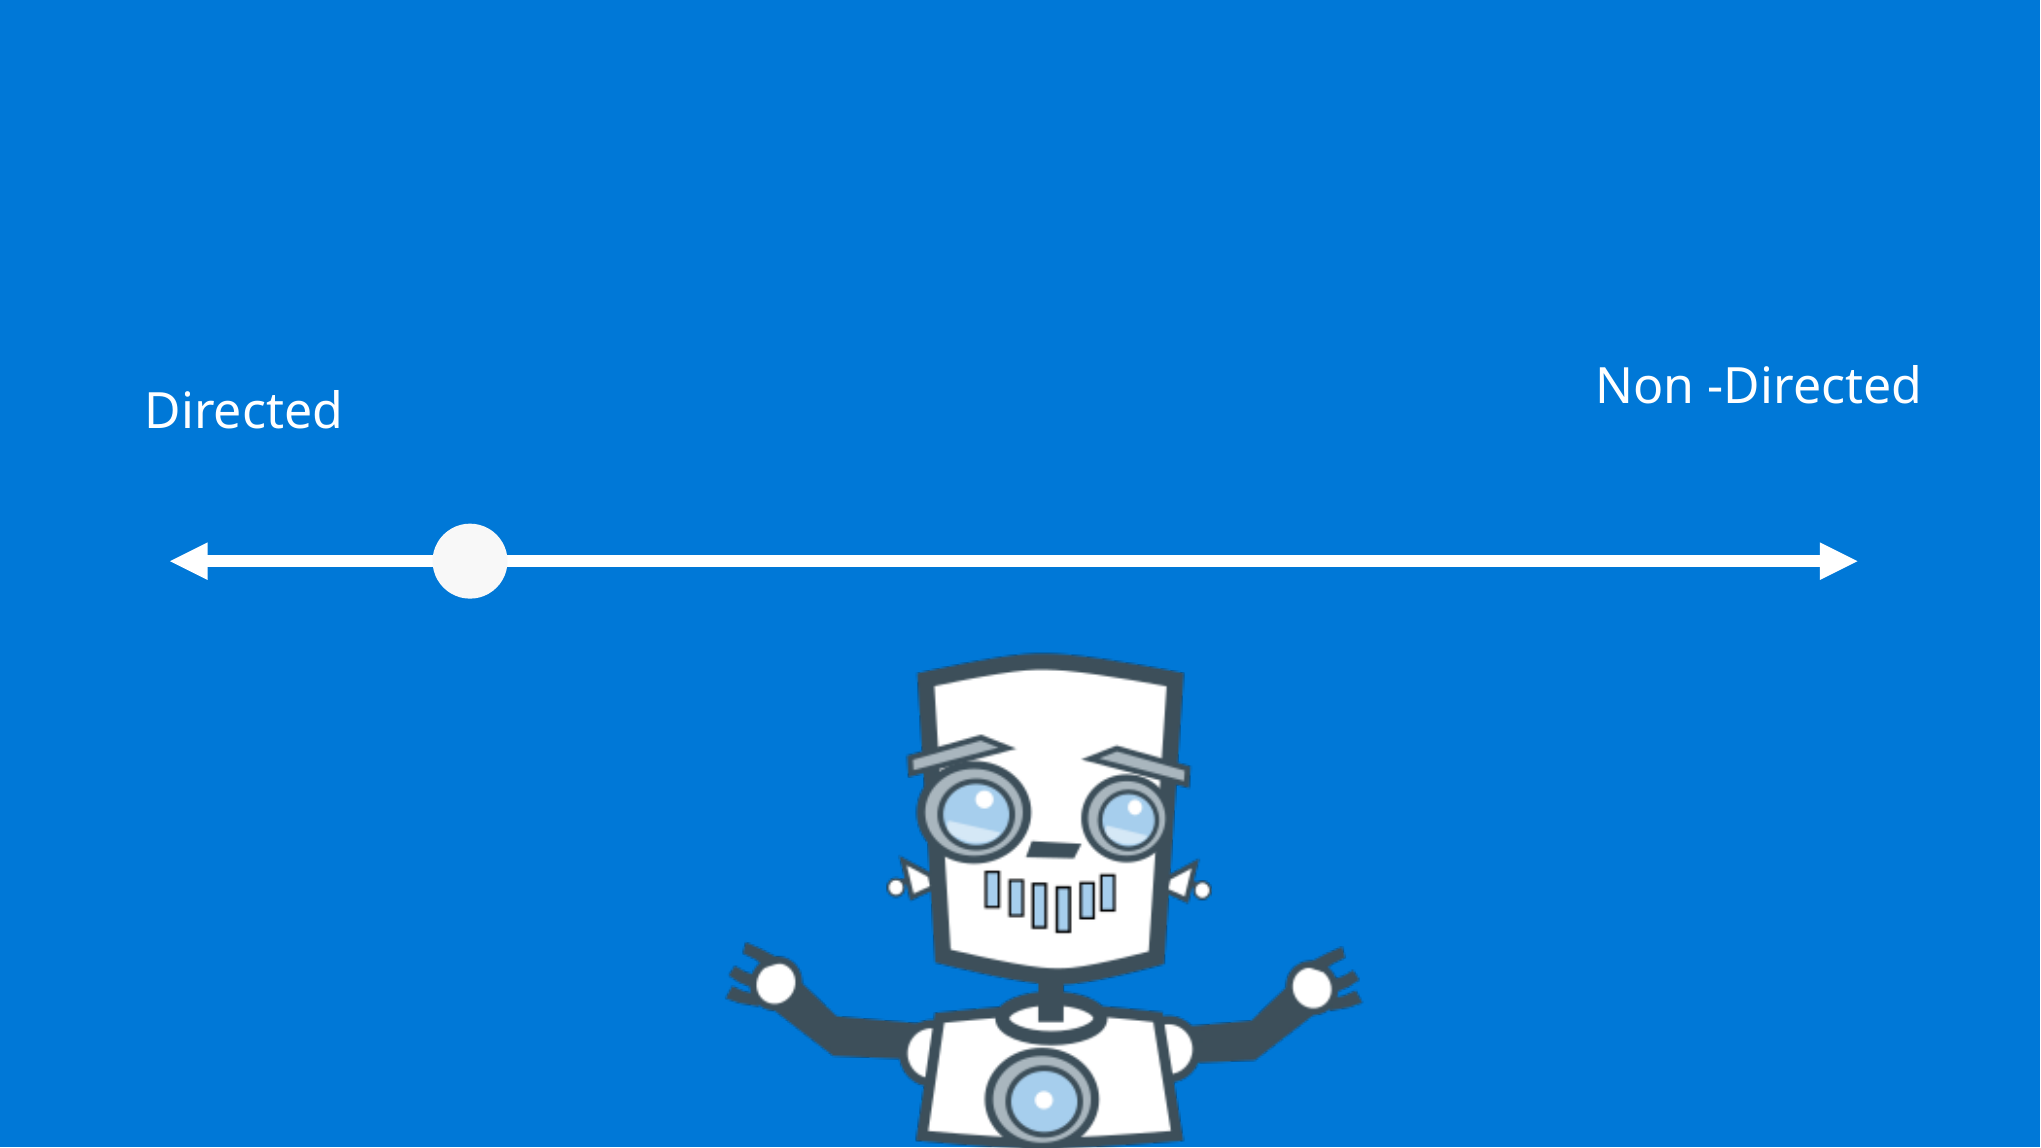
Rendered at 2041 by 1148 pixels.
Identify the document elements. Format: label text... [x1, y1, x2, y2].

text_box Directed [114, 361, 374, 463]
text_box [431, 522, 509, 560]
text_box [431, 562, 509, 600]
text_box Non -Directed [1565, 336, 1953, 439]
picture [719, 635, 1383, 1148]
